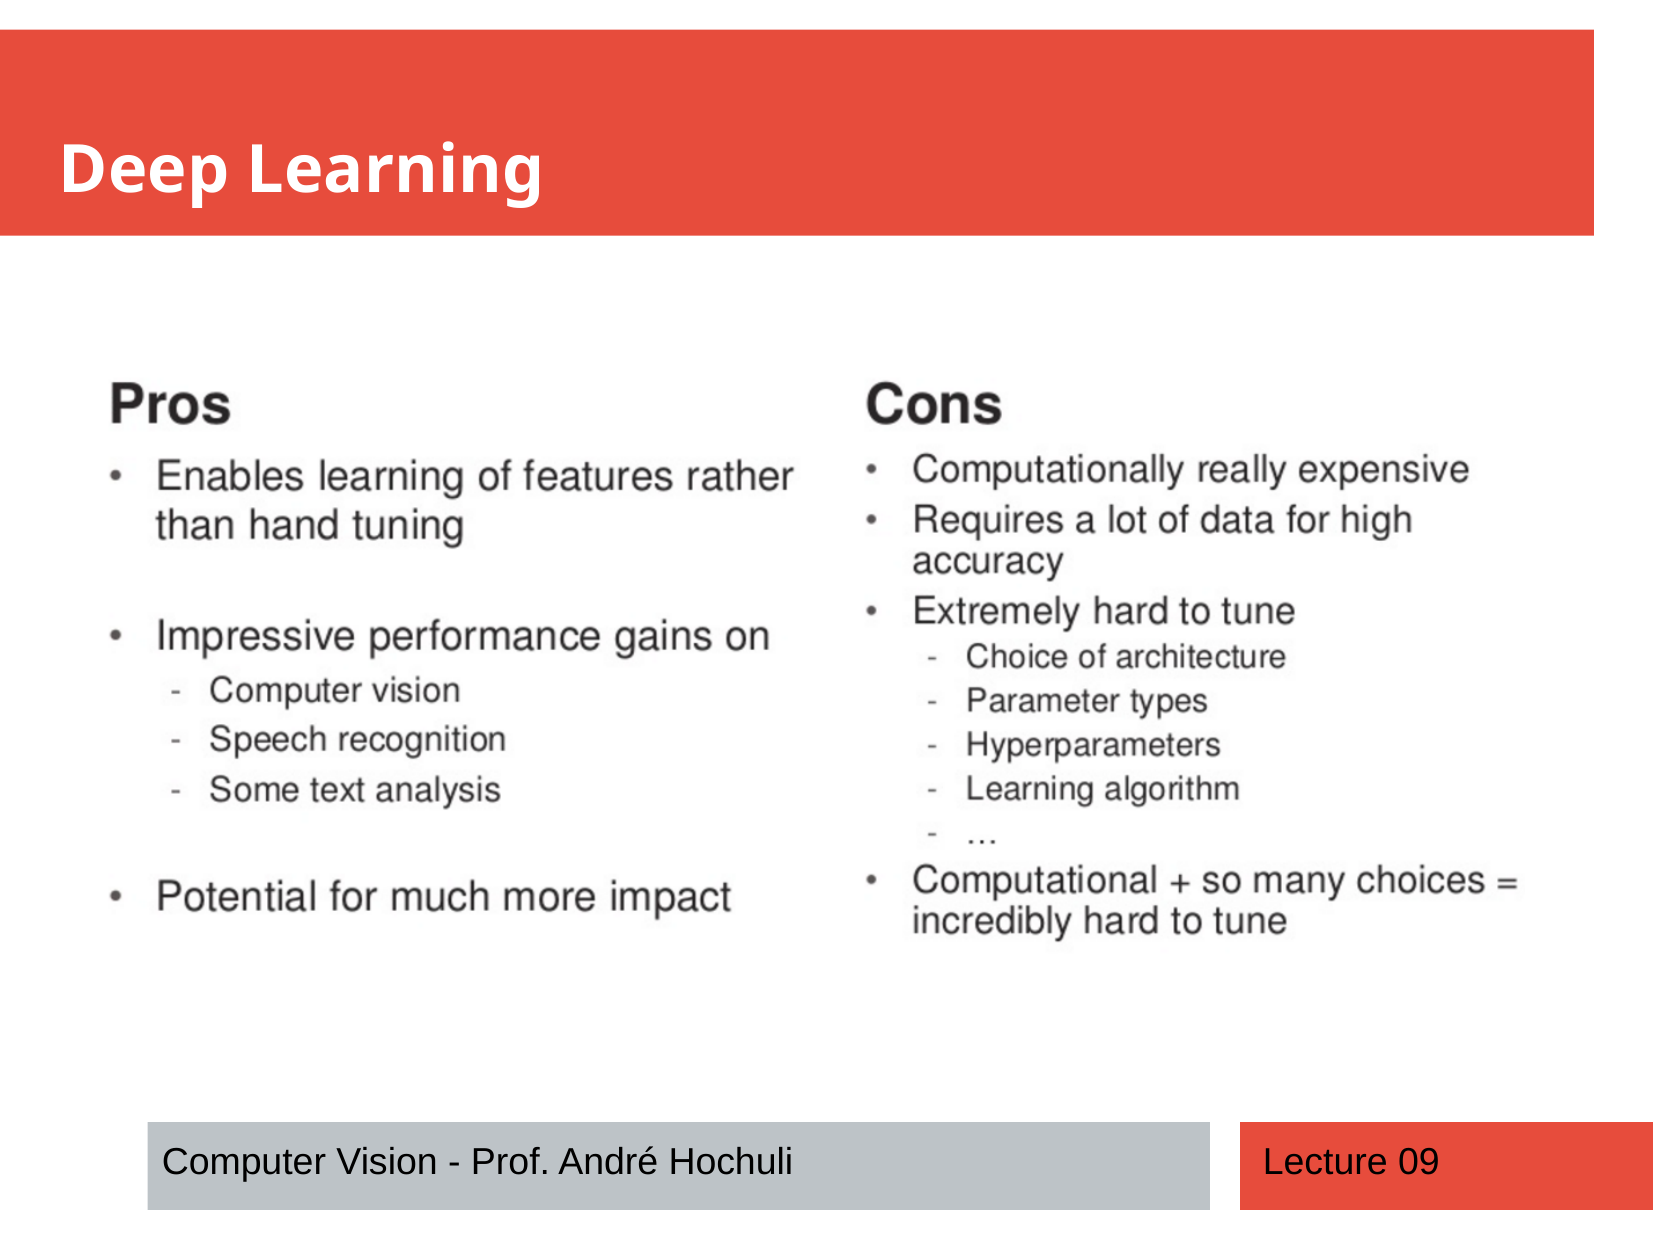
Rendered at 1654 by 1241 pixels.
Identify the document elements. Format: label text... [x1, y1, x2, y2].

text_box [59, 299, 1565, 1067]
picture [88, 374, 1525, 955]
text_box Deep Learning [59, 59, 1594, 206]
text_box Computer Vision - Prof. André Hochuli [147, 1129, 1205, 1189]
text_box Lecture 09 [1248, 1129, 1623, 1189]
